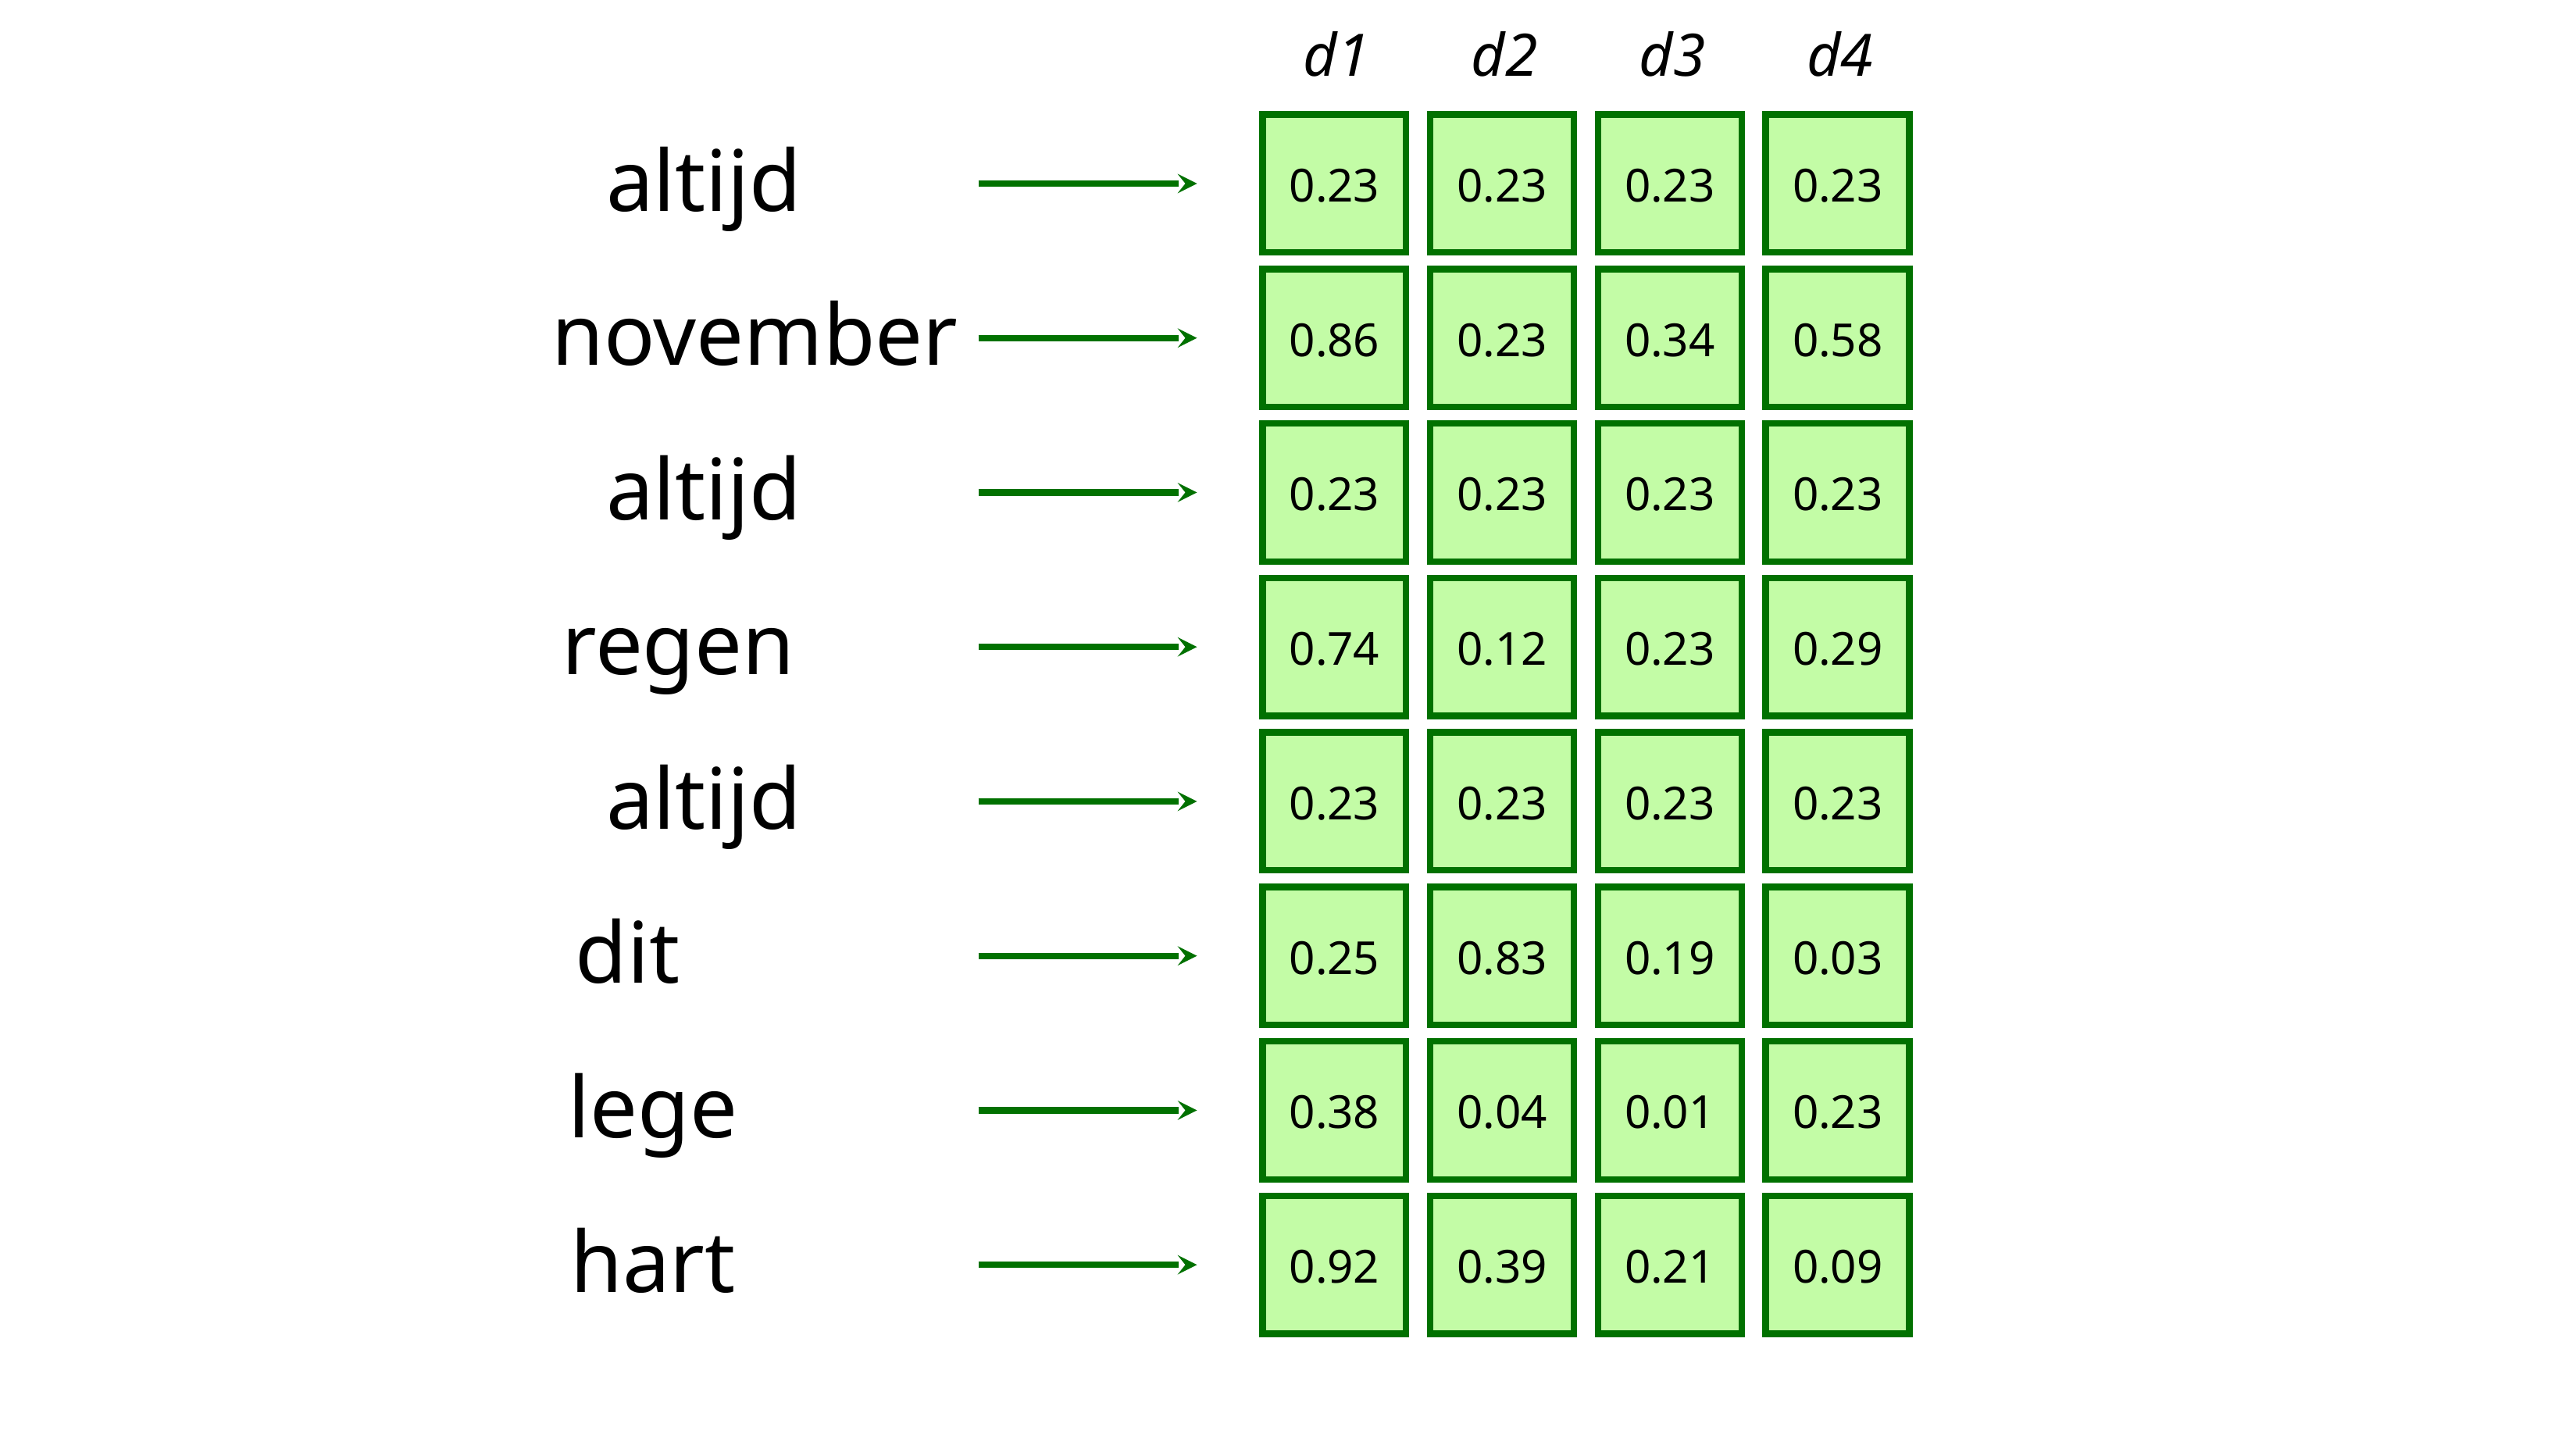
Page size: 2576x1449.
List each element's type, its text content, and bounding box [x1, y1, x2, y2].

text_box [1262, 577, 1910, 716]
text_box [1187, 487, 1197, 498]
text_box altijd [601, 132, 808, 235]
text_box d2 [1465, 20, 1543, 95]
text_box [1187, 178, 1197, 189]
text_box dit [569, 905, 686, 1007]
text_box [1262, 1195, 1910, 1334]
text_box [1187, 1105, 1197, 1115]
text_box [1262, 114, 1910, 253]
text_box d1 [1298, 20, 1375, 95]
text_box [1187, 641, 1197, 652]
text_box [1187, 796, 1197, 807]
text_box altijd [601, 750, 808, 853]
text_box [1187, 333, 1197, 343]
text_box [1187, 1259, 1197, 1270]
text_box hart [565, 1213, 741, 1316]
text_box altijd [601, 441, 808, 544]
text_box november [546, 287, 964, 389]
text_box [1262, 887, 1910, 1026]
text_box [1187, 951, 1197, 961]
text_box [1262, 1040, 1910, 1180]
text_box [1262, 423, 1910, 562]
text_box d4 [1801, 20, 1878, 95]
text_box regen [556, 595, 801, 698]
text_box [1262, 269, 1910, 408]
text_box d3 [1633, 20, 1711, 95]
text_box lege [562, 1059, 744, 1162]
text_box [1262, 732, 1910, 871]
